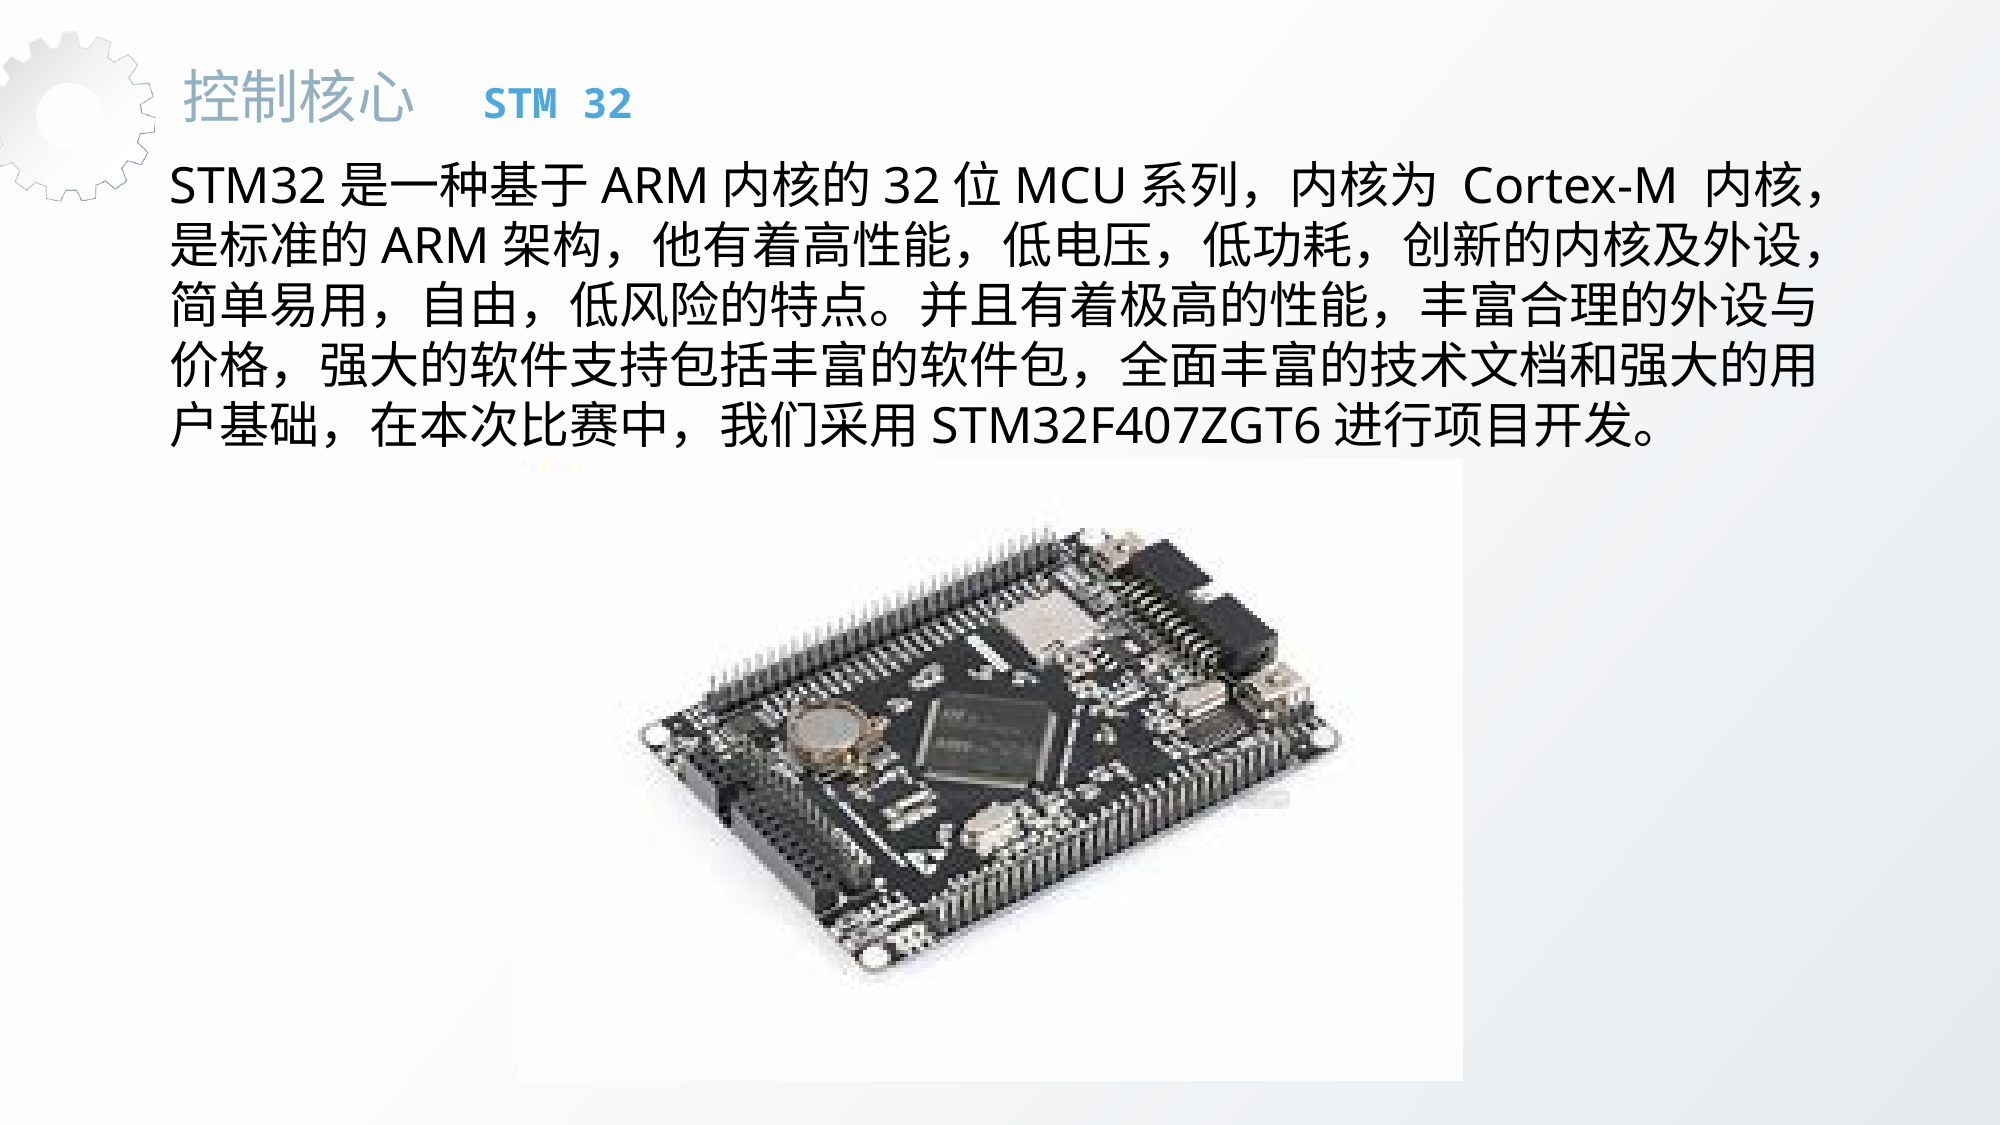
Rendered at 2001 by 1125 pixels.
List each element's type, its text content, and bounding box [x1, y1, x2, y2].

picture [0, 31, 156, 202]
text_box 控制核心 STM 32 [167, 52, 925, 138]
text_box STM32是一种基于ARM内核的32位MCU系列，内核为 Cortex-M 内核，是标准的ARM架构，他有着高性能，低电压，低功耗，创新的内核及外设，简单易用，自由，低风险的特点。并且有着极高的性能，丰富合理的外设与价格，强大的软件支持包括丰富的软件包，全面丰富的技术文档和强大的用户基础，在本次比赛中，我们采用STM32F407ZGT6进行项目开发。 [155, 145, 1866, 1048]
picture [514, 459, 1480, 1081]
